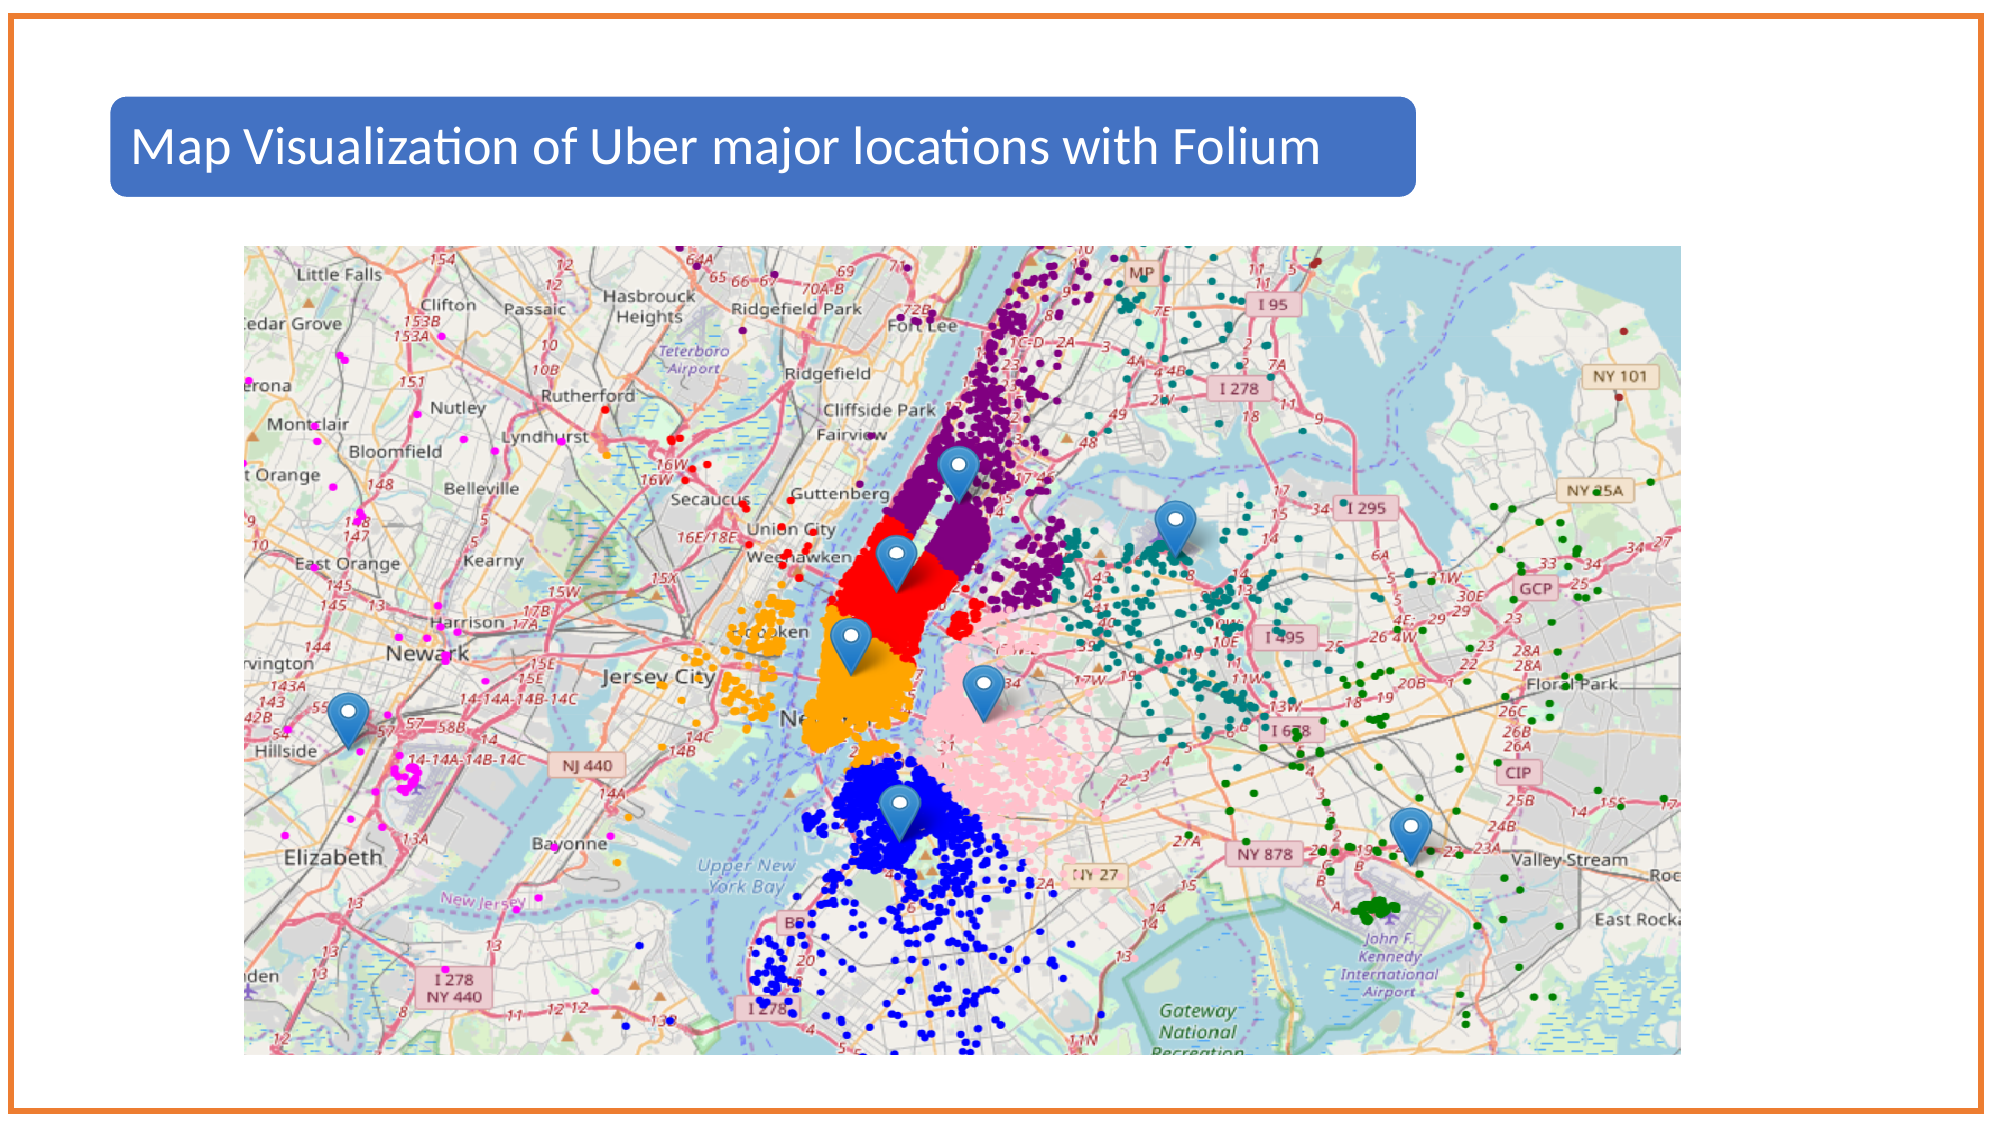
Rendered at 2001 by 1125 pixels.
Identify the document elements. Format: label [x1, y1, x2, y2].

text_box [109, 95, 1418, 199]
text_box [10, 15, 1982, 1111]
picture [244, 246, 1681, 1055]
